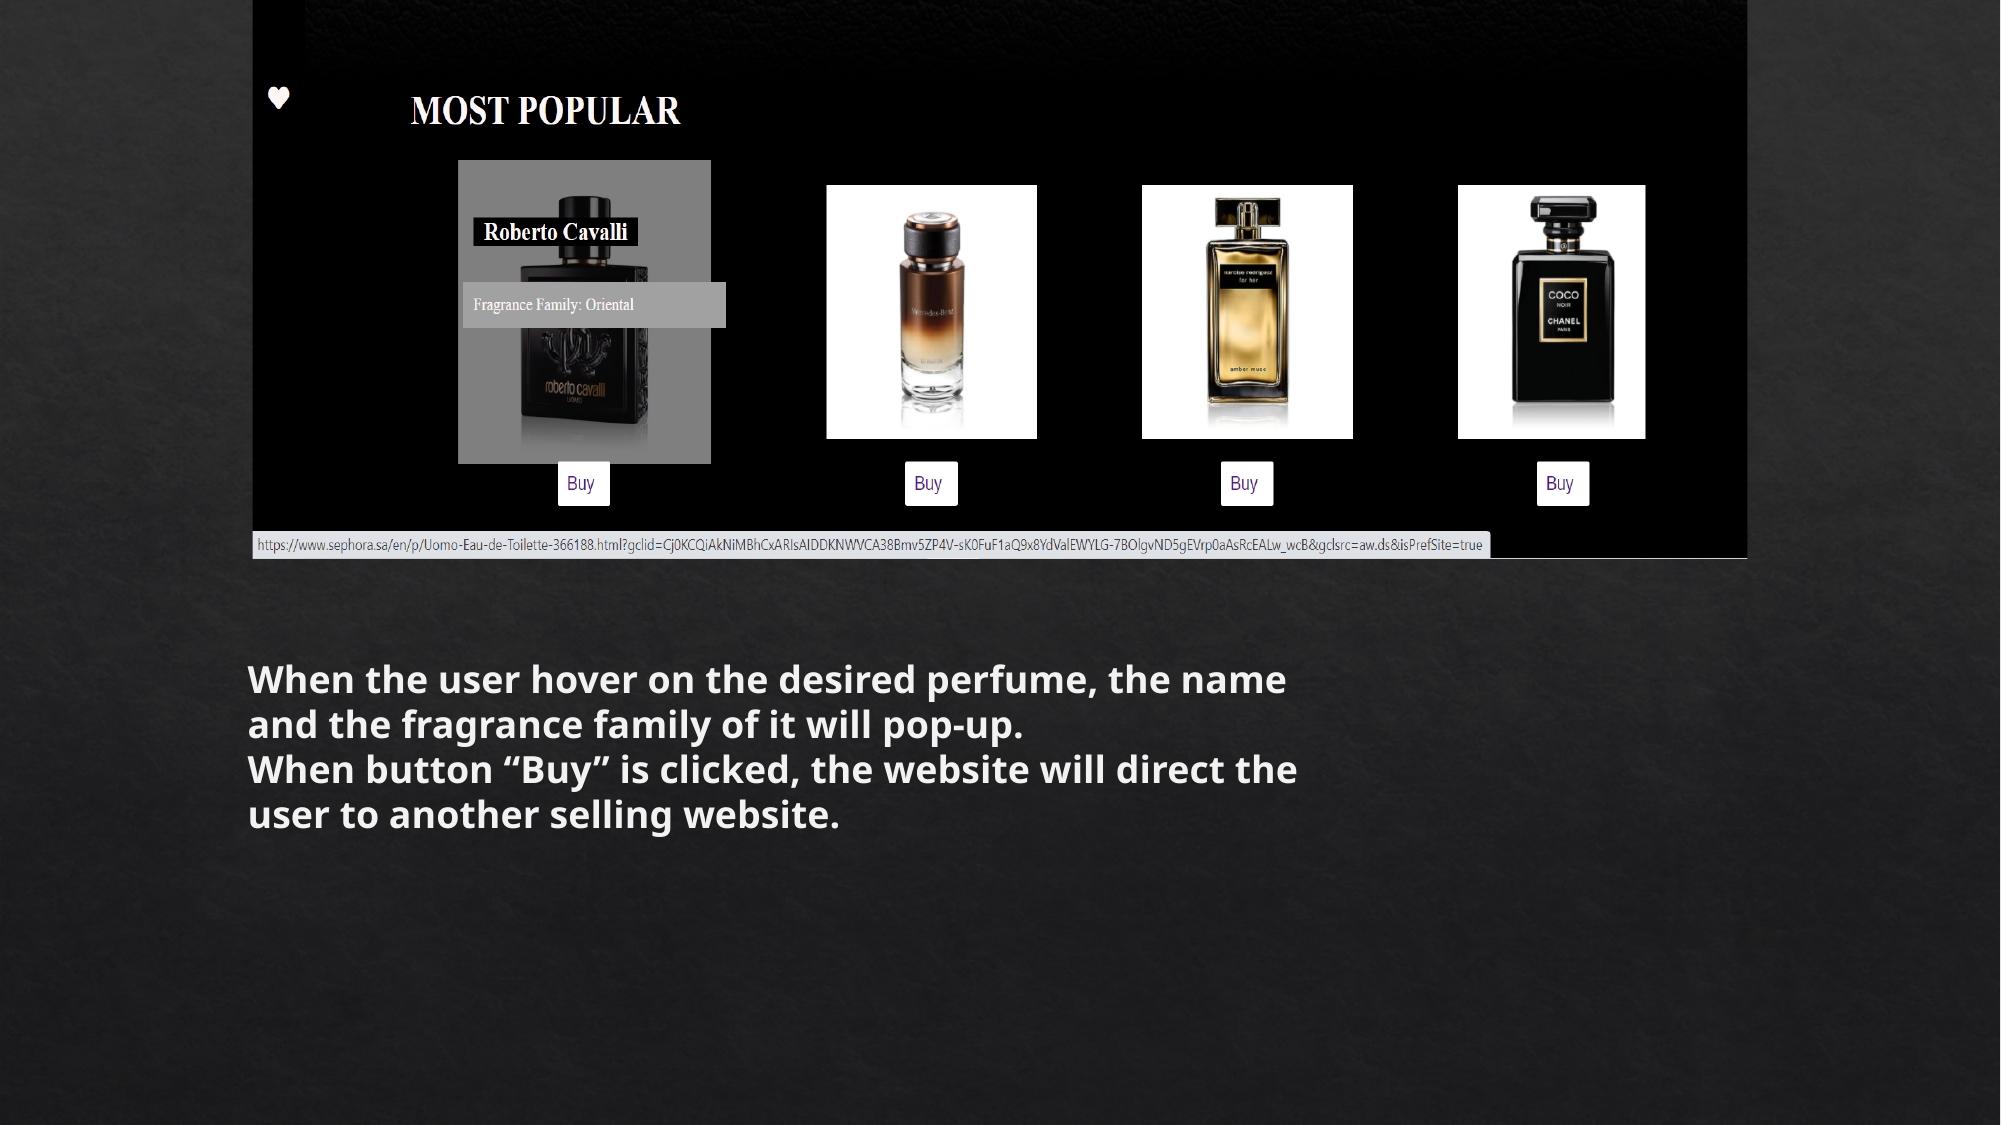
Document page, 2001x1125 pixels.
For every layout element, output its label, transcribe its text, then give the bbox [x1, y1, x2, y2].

text_box When the user hover on the desired perfume, the name and the fragrance family of it will pop-up. When button “Buy” is clicked, the website will direct the user to another selling website. [232, 648, 1344, 1024]
picture [252, 0, 1748, 560]
